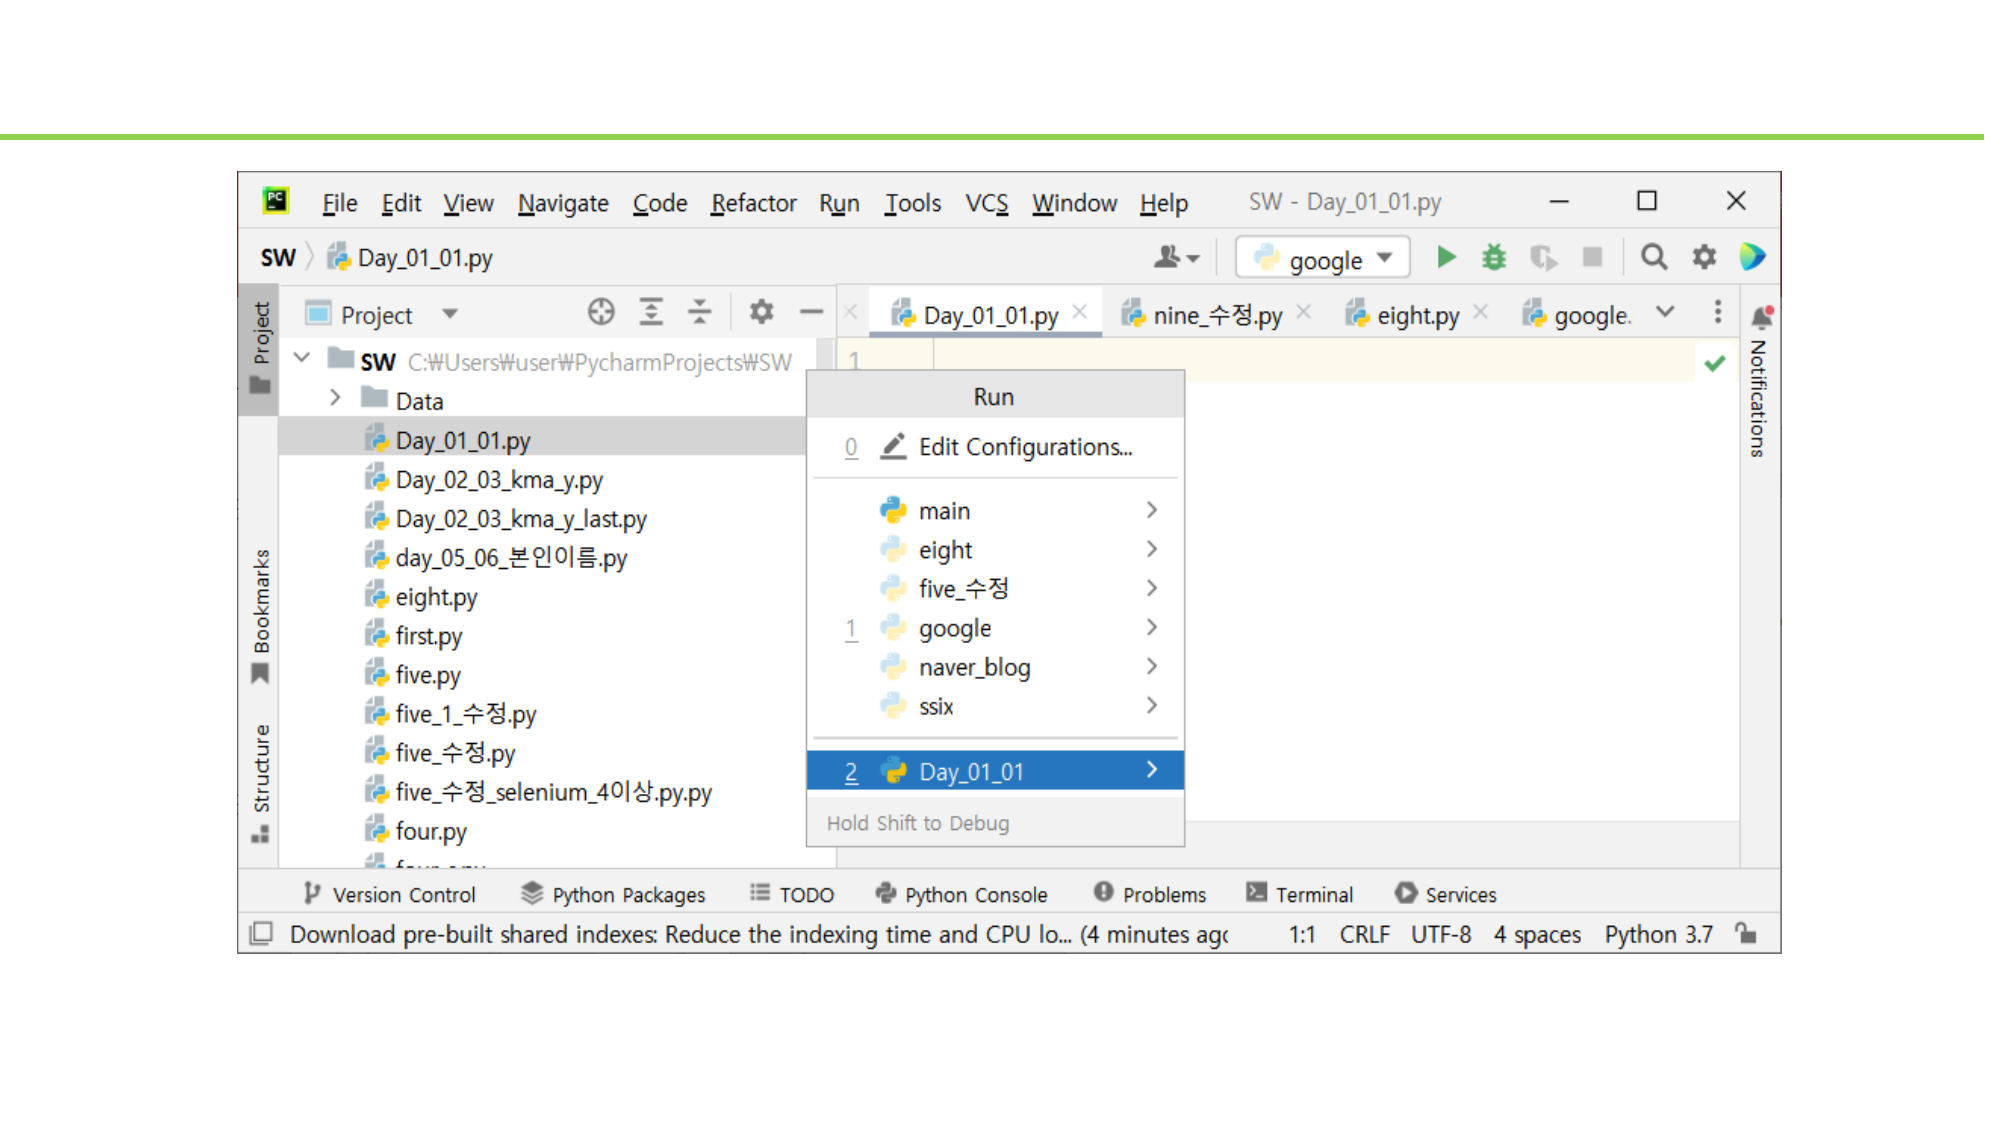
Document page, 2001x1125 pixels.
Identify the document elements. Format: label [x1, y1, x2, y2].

picture [237, 170, 1782, 954]
